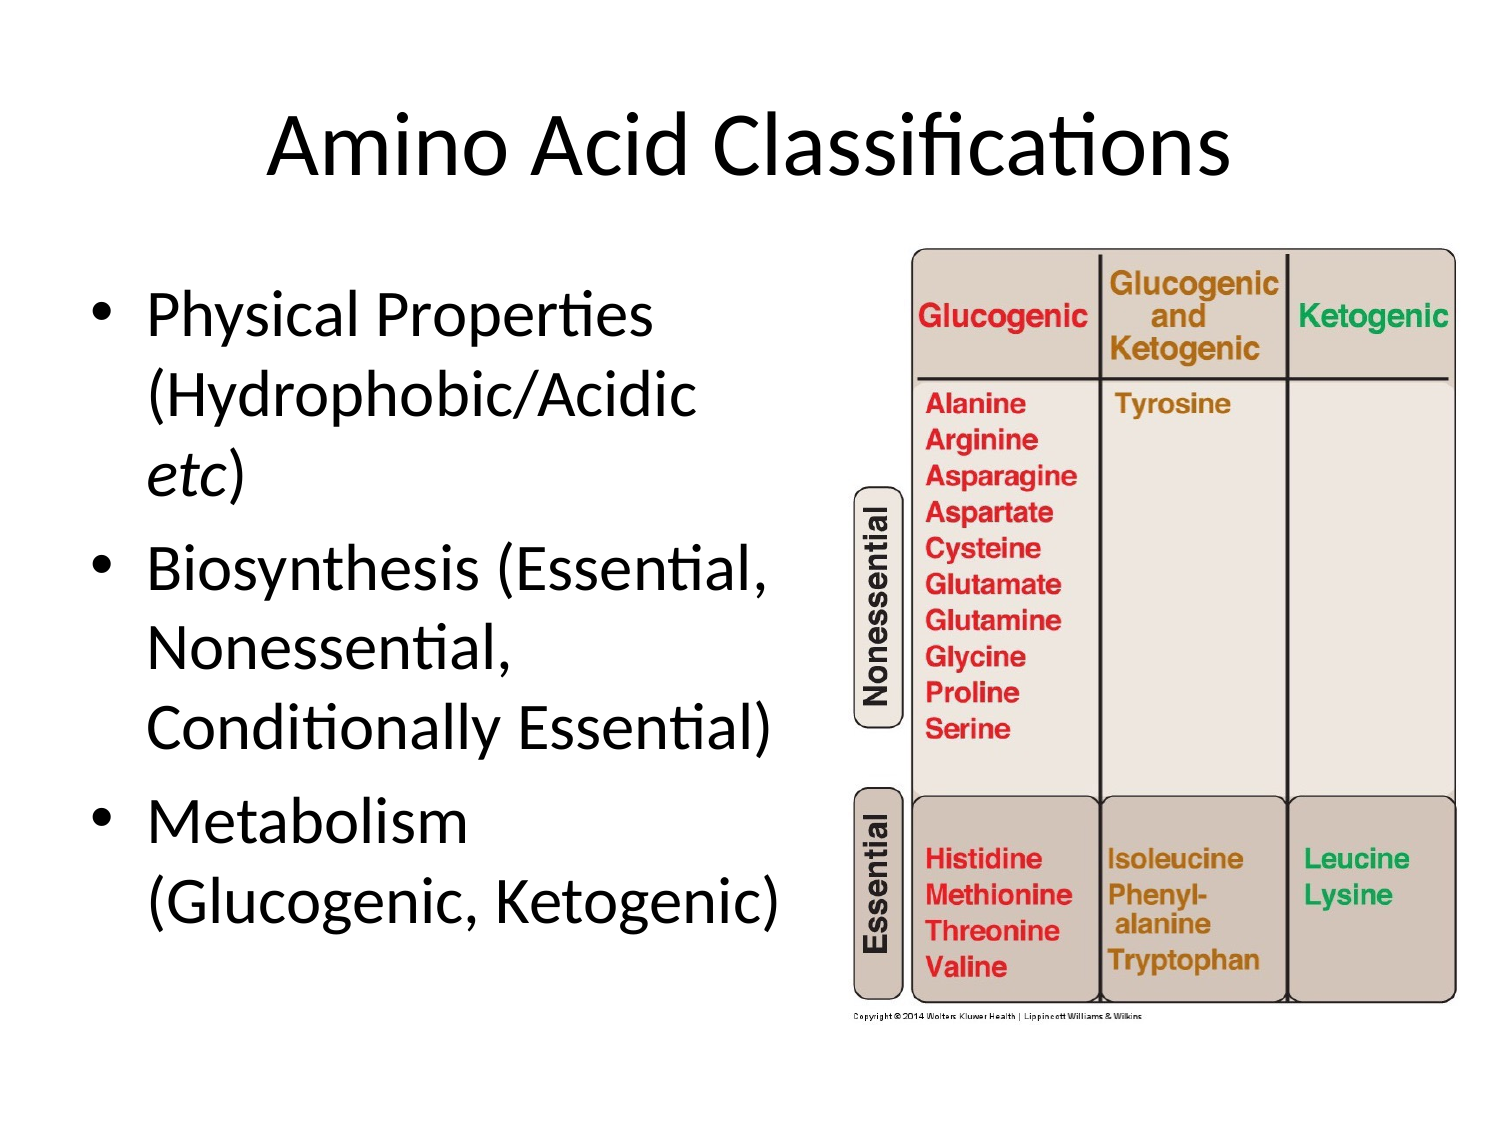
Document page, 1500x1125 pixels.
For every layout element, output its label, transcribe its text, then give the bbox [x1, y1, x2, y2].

title Amino Acid Classifications [75, 45, 1425, 233]
picture [848, 242, 1461, 1025]
list Physical Properties (Hydrophobic/Acidic etc) Biosynthesis (Essential, Nonessential, Conditionally Essential) Metabolism (Glucogenic, Ketogenic) [75, 262, 818, 1005]
